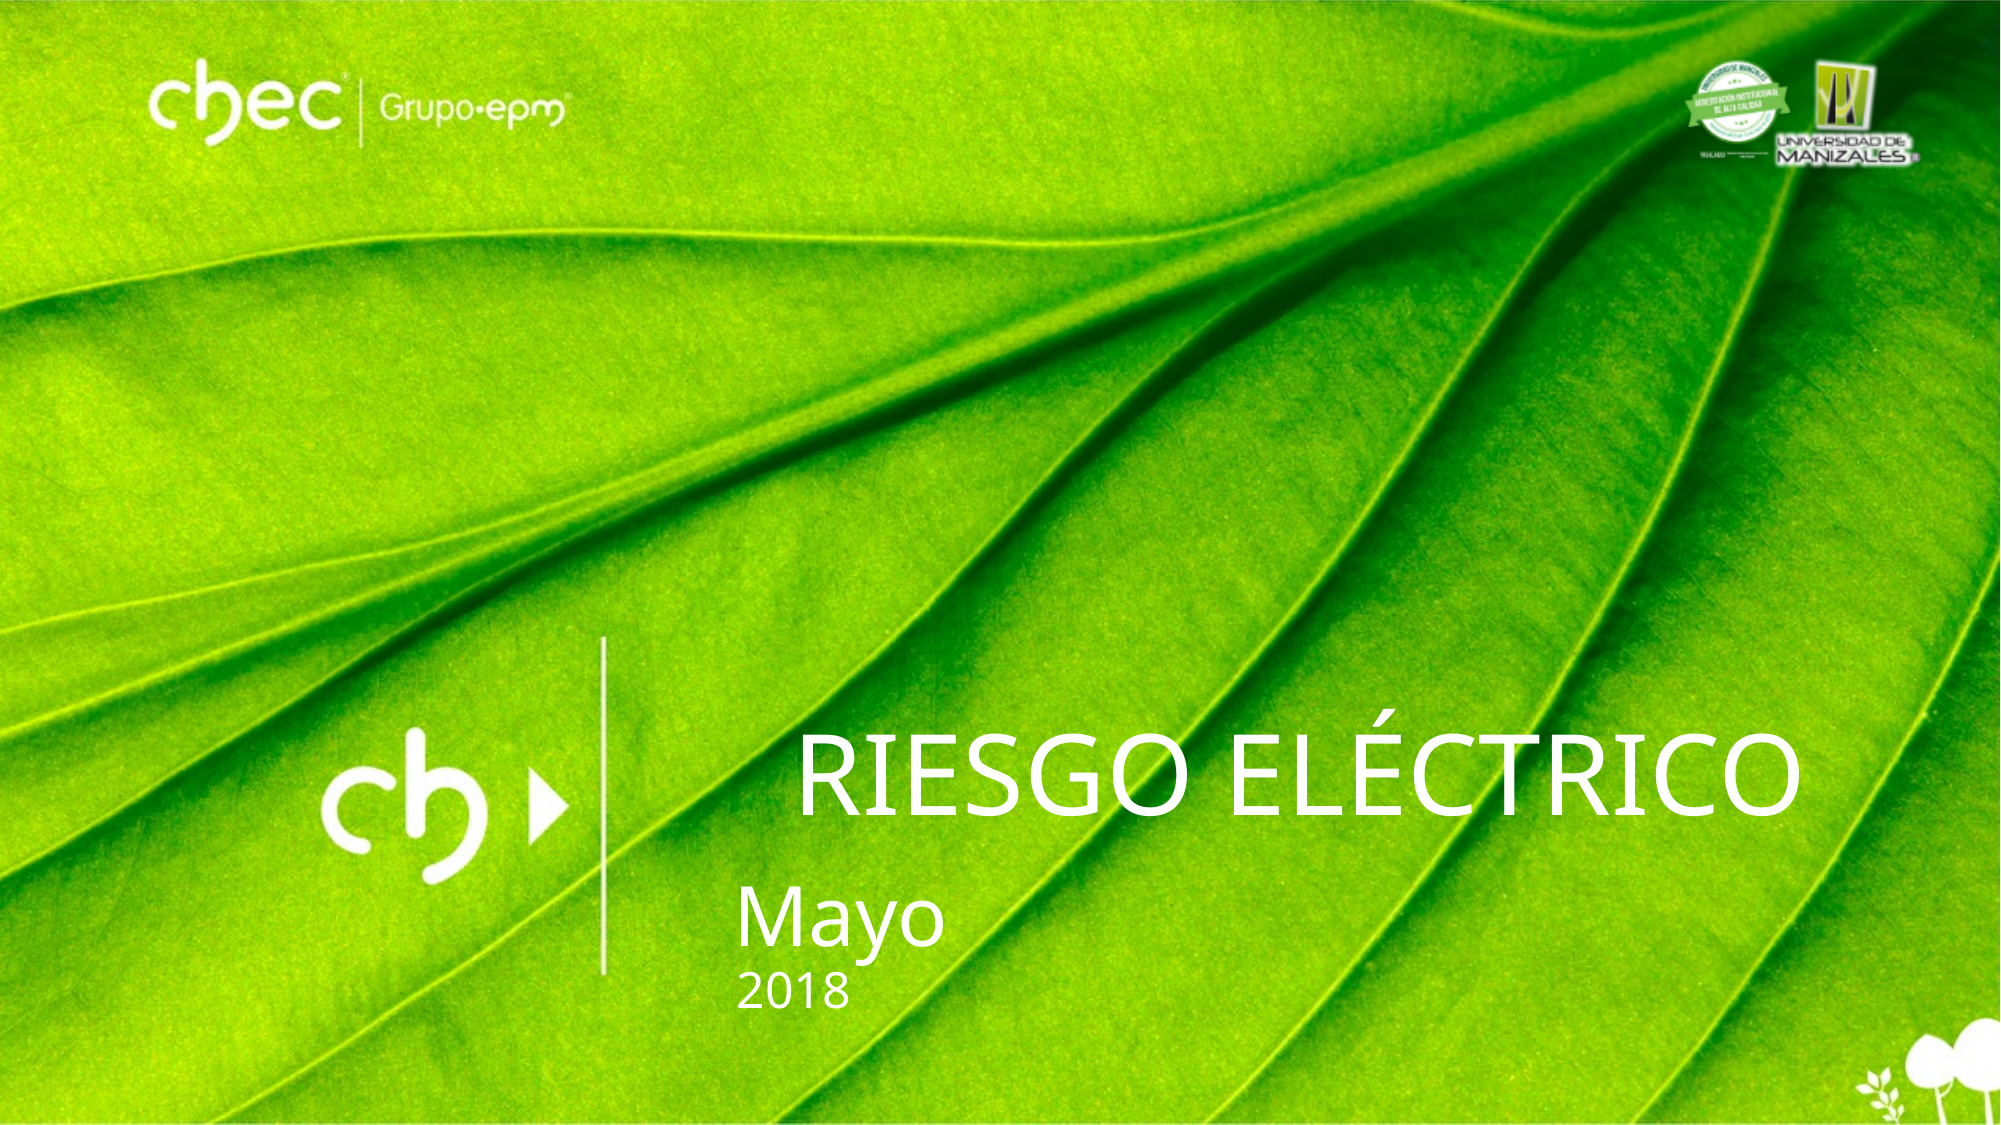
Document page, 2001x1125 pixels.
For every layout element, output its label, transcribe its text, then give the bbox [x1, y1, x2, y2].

text_box Mayo [718, 855, 963, 971]
text_box RIESGO ELÉCTRICO [777, 695, 1821, 846]
picture [0, 0, 2001, 1125]
text_box 2018 [722, 950, 866, 1026]
